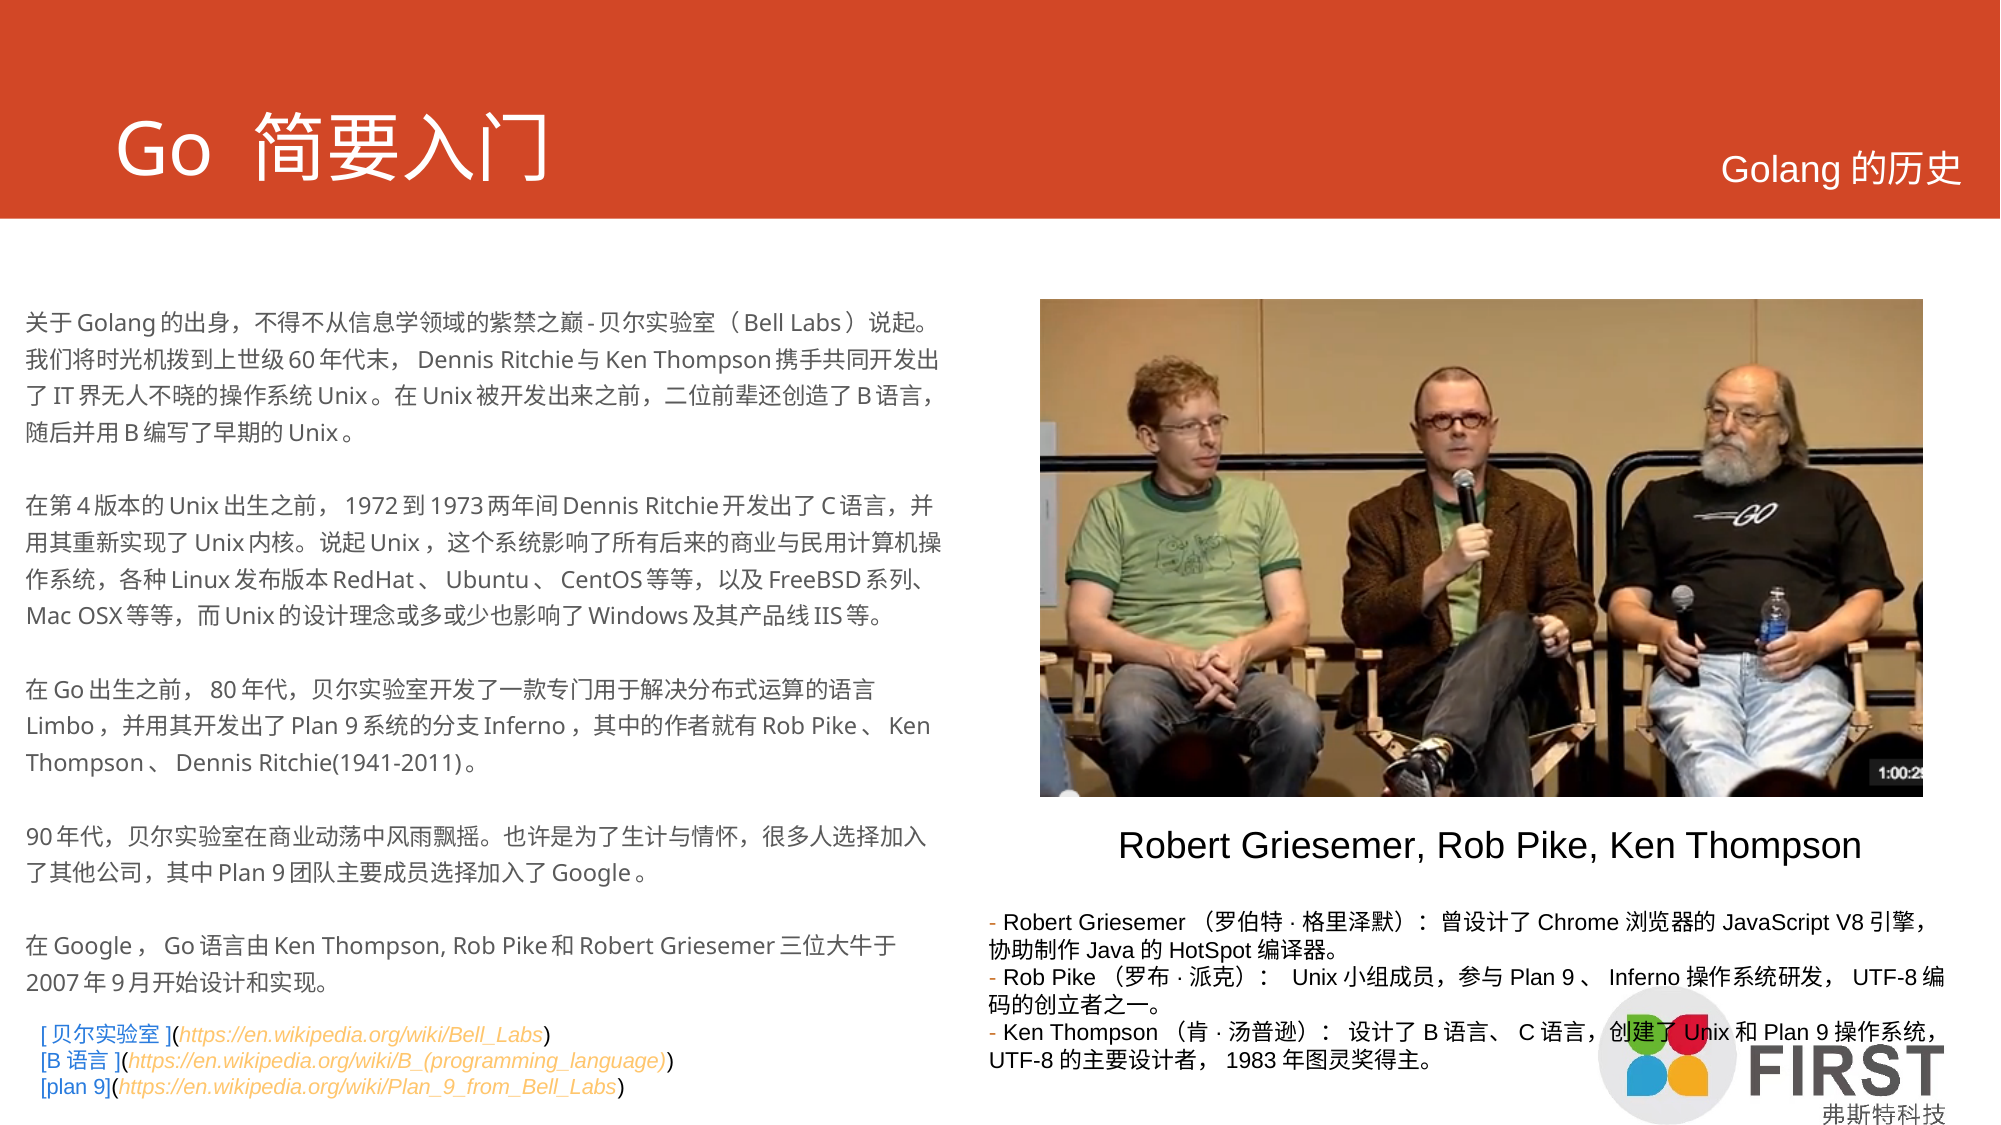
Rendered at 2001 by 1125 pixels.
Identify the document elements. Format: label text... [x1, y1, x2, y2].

list 关于Golang的出身，不得不从信息学领域的紫禁之巅-贝尔实验室（Bell Labs）说起。我们将时光机拨到上世级60年代末，Dennis Ritchie与Ken Thompson携手共同开发出了IT界无人不晓的操作系统Unix。在Unix被开发出来之前，二位前辈还创造了B语言，随后并用B编写了早期的Unix。 在第4版本的Unix出生之前，1972到1973两年间Dennis Ritchie开发出了C语言，并用其重新实现了Unix内核。说起Unix，这个系统影响了所有后来的商业与民用计算机操作系统，各种Linux发布版本RedHat、Ubuntu、CentOS等等，以及FreeBSD系列、Mac OSX等等，而Unix的设计理念或多或少也影响了Windows及其产品线IIS等。 在Go出生之前，80年代，贝尔实验室开发了一款专门用于解决分布式运算的语言Limbo，并用其开发出了Plan 9系统的分支Inferno，其中的作者就有Rob Pike、Ken Thompson、Dennis Ritchie(1941-2011)。 90年代，贝尔实验室在商业动荡中风雨飘摇。也许是为了生计与情怀，很多人选择加入了其他公司，其中Plan 9团队主要成员选择加入了Google。 在Google，Go语言由Ken Thompson, Rob Pike和Robert Griesemer三位大牛于2007年9月开始设计和实现。 [25, 299, 943, 1013]
picture [1040, 299, 1923, 797]
text_box - Robert Griesemer（罗伯特·格里泽默）：曾设计了Chrome浏览器的JavaScript V8引擎，协助制作Java的HotSpot编译器。 - Rob Pike（罗布·派克）： Unix小组成员，参与Plan 9、Inferno操作系统研发，UTF-8编码的创立者之一。 - Ken Thompson（肯·汤普逊）： 设计了B语言、C语言，创建了Unix和Plan 9操作系统，UTF-8的主要设计者，1983年图灵奖得主。 [974, 900, 1974, 1081]
text_box [贝尔实验室](https://en.wikipedia.org/wiki/Bell_Labs) [B语言](https://en.wikipedia.org/wiki/B_(programming_language)) [plan 9](https://en.wikipedia.org/wiki/Plan_9_from_Bell_Labs) [25, 1013, 1393, 1107]
text_box Golang的历史 [1705, 137, 1978, 198]
title Go 简要入门 [99, 0, 1863, 199]
text_box Robert Griesemer, Rob Pike, Ken Thompson [1103, 814, 1878, 874]
picture [1543, 985, 2000, 1125]
